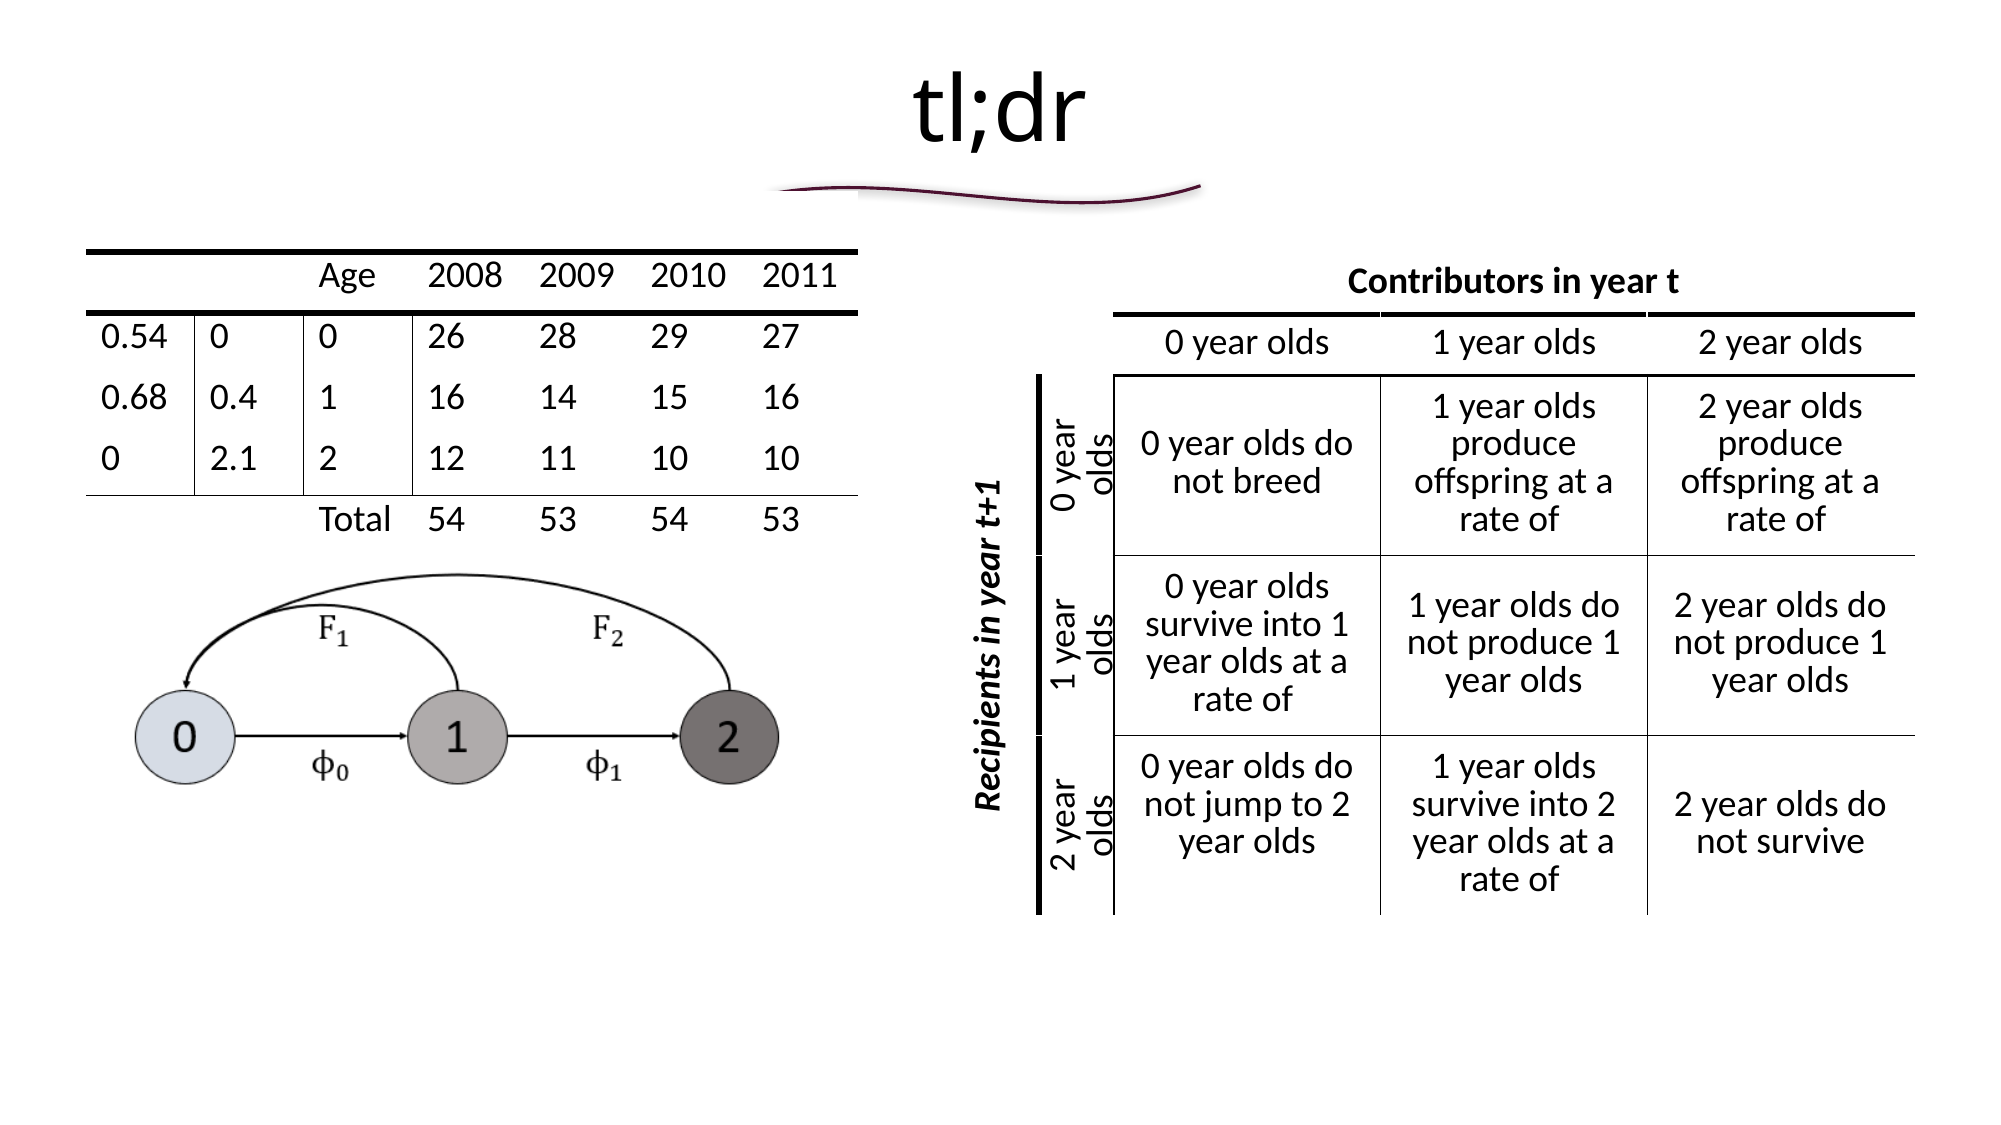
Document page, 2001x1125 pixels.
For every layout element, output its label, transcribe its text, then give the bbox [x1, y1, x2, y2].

title tl;dr [0, 3, 2000, 221]
text_box [789, 185, 1201, 203]
picture [127, 567, 787, 795]
